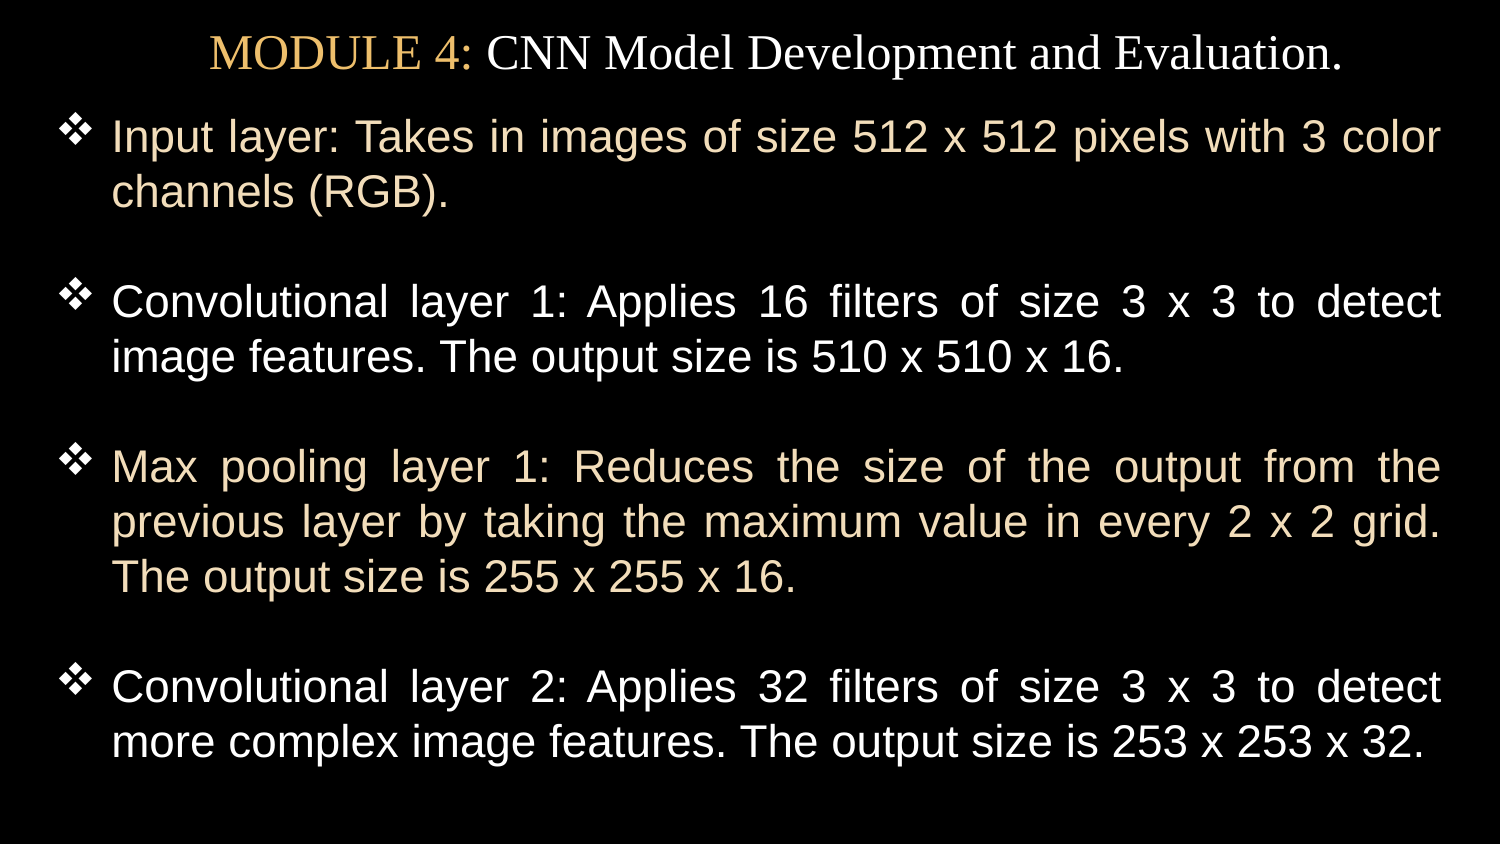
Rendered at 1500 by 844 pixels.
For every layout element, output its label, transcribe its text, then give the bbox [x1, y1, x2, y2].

text_box MODULE 4: CNN Model Development and Evaluation. [194, 12, 1387, 99]
text_box Input layer: Takes in images of size 512 x 512 pixels with 3 color channels (RGB). Convolutional layer 1: Applies 16 filters of size 3 x 3 to detect image features. The output size is 510 x 510 x 16. Max pooling layer 1: Reduces the size of the output from the previous layer by taking the maximum value in every 2 x 2 grid. The output size is 255 x 255 x 16. Convolutional layer 2: Applies 32 filters of size 3 x 3 to detect more complex image features. The output size is 253 x 253 x 32. [40, 99, 1458, 830]
